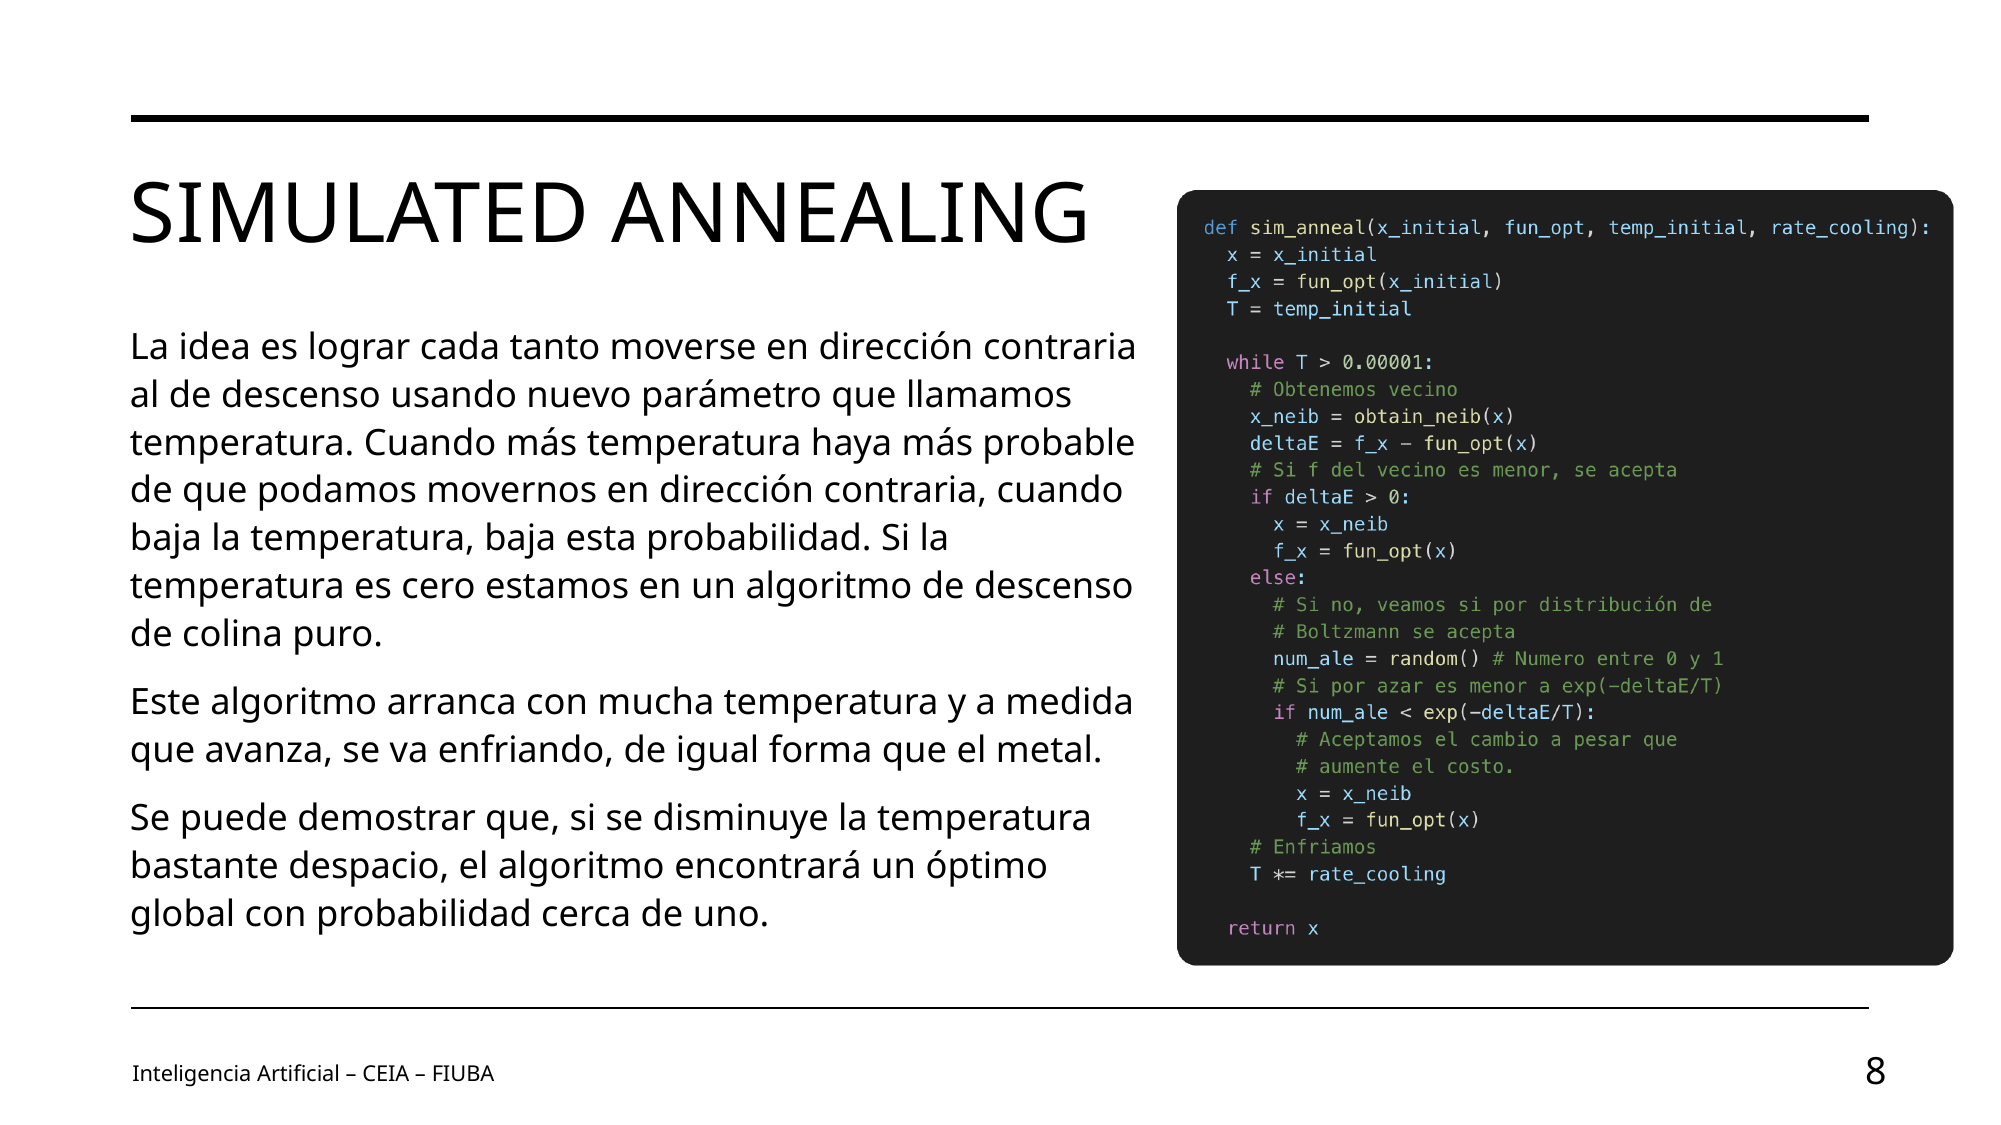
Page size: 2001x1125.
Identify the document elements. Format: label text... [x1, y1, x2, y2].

footer Inteligencia Artificial – CEIA – FIUBA [117, 1042, 862, 1103]
slide_number 8 [1791, 1042, 1902, 1103]
title Simulated annealinG [114, 151, 1869, 311]
list La idea es lograr cada tanto moverse en dirección contraria al de descenso usando nuevo parámetro que llamamos temperatura. Cuando más temperatura haya más probable de que podamos movernos en dirección contraria, cuando baja la temperatura, baja esta probabilidad. Si la temperatura es cero estamos en un algoritmo de descenso de colina puro. Este algoritmo arranca con mucha temperatura y a medida que avanza, se va enfriando, de igual forma que el metal. Se puede demostrar que, si se disminuye la temperatura bastante despacio, el algoritmo encontrará un óptimo global con probabilidad cerca de uno. [114, 311, 1158, 973]
picture [1158, 167, 1962, 974]
